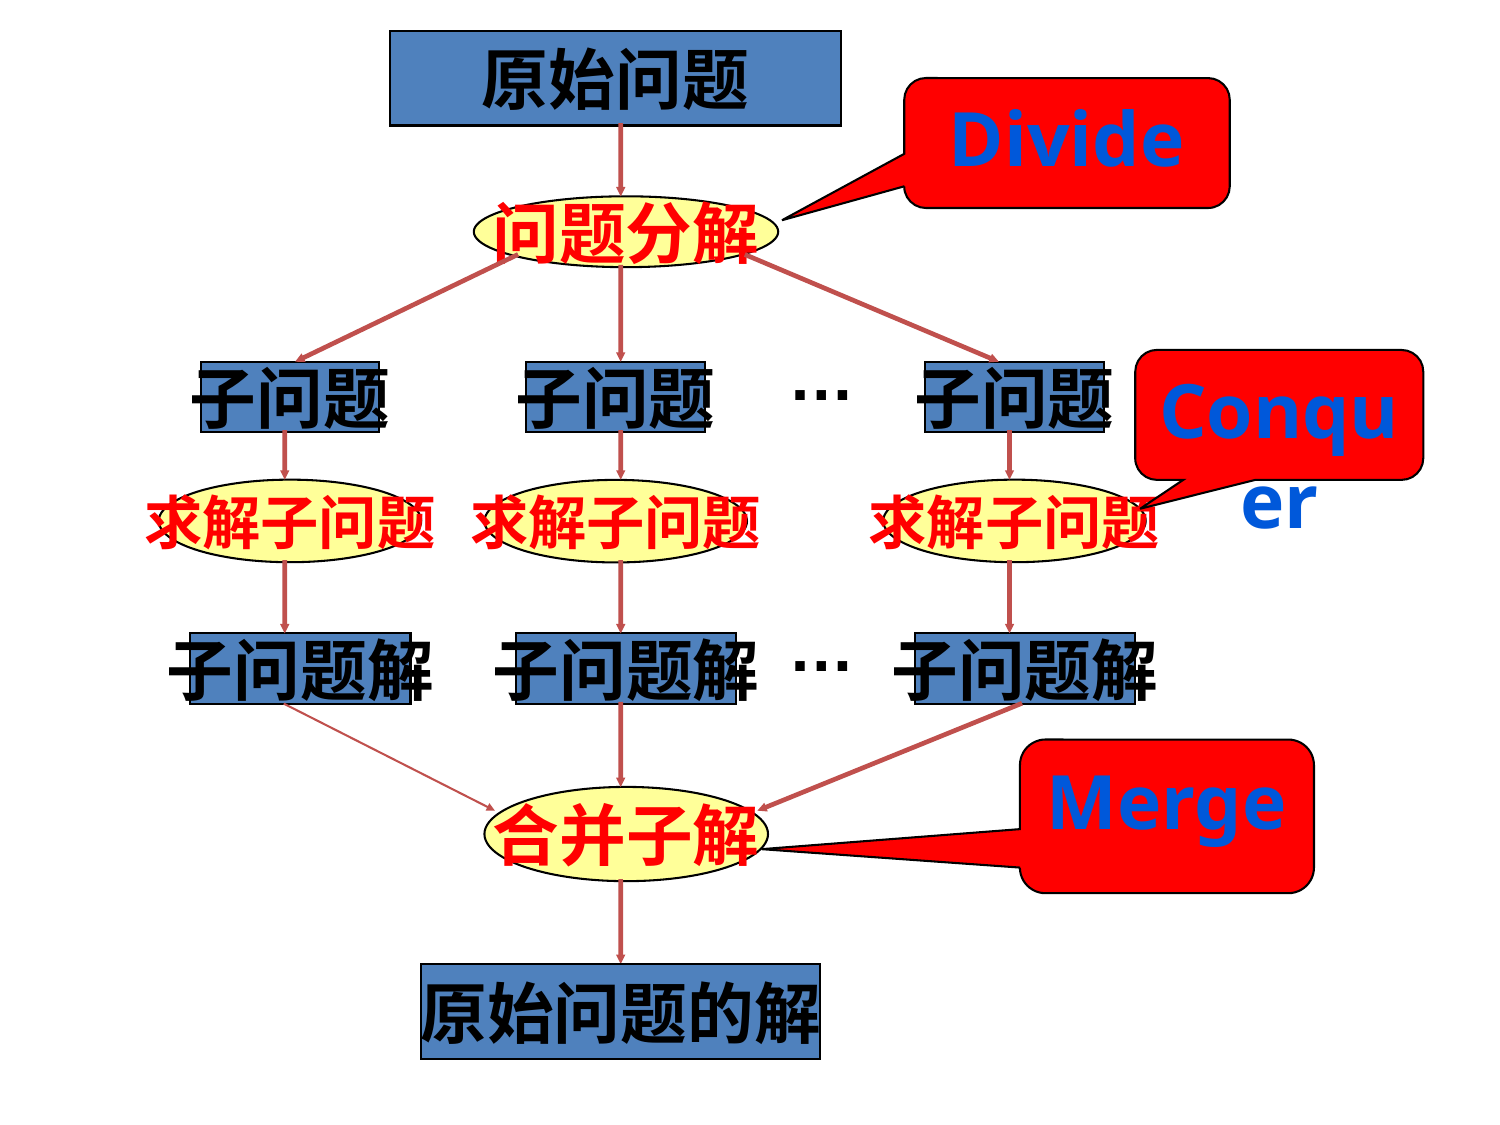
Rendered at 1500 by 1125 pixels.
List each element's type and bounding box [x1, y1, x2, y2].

text_box [158, 30, 1424, 1059]
